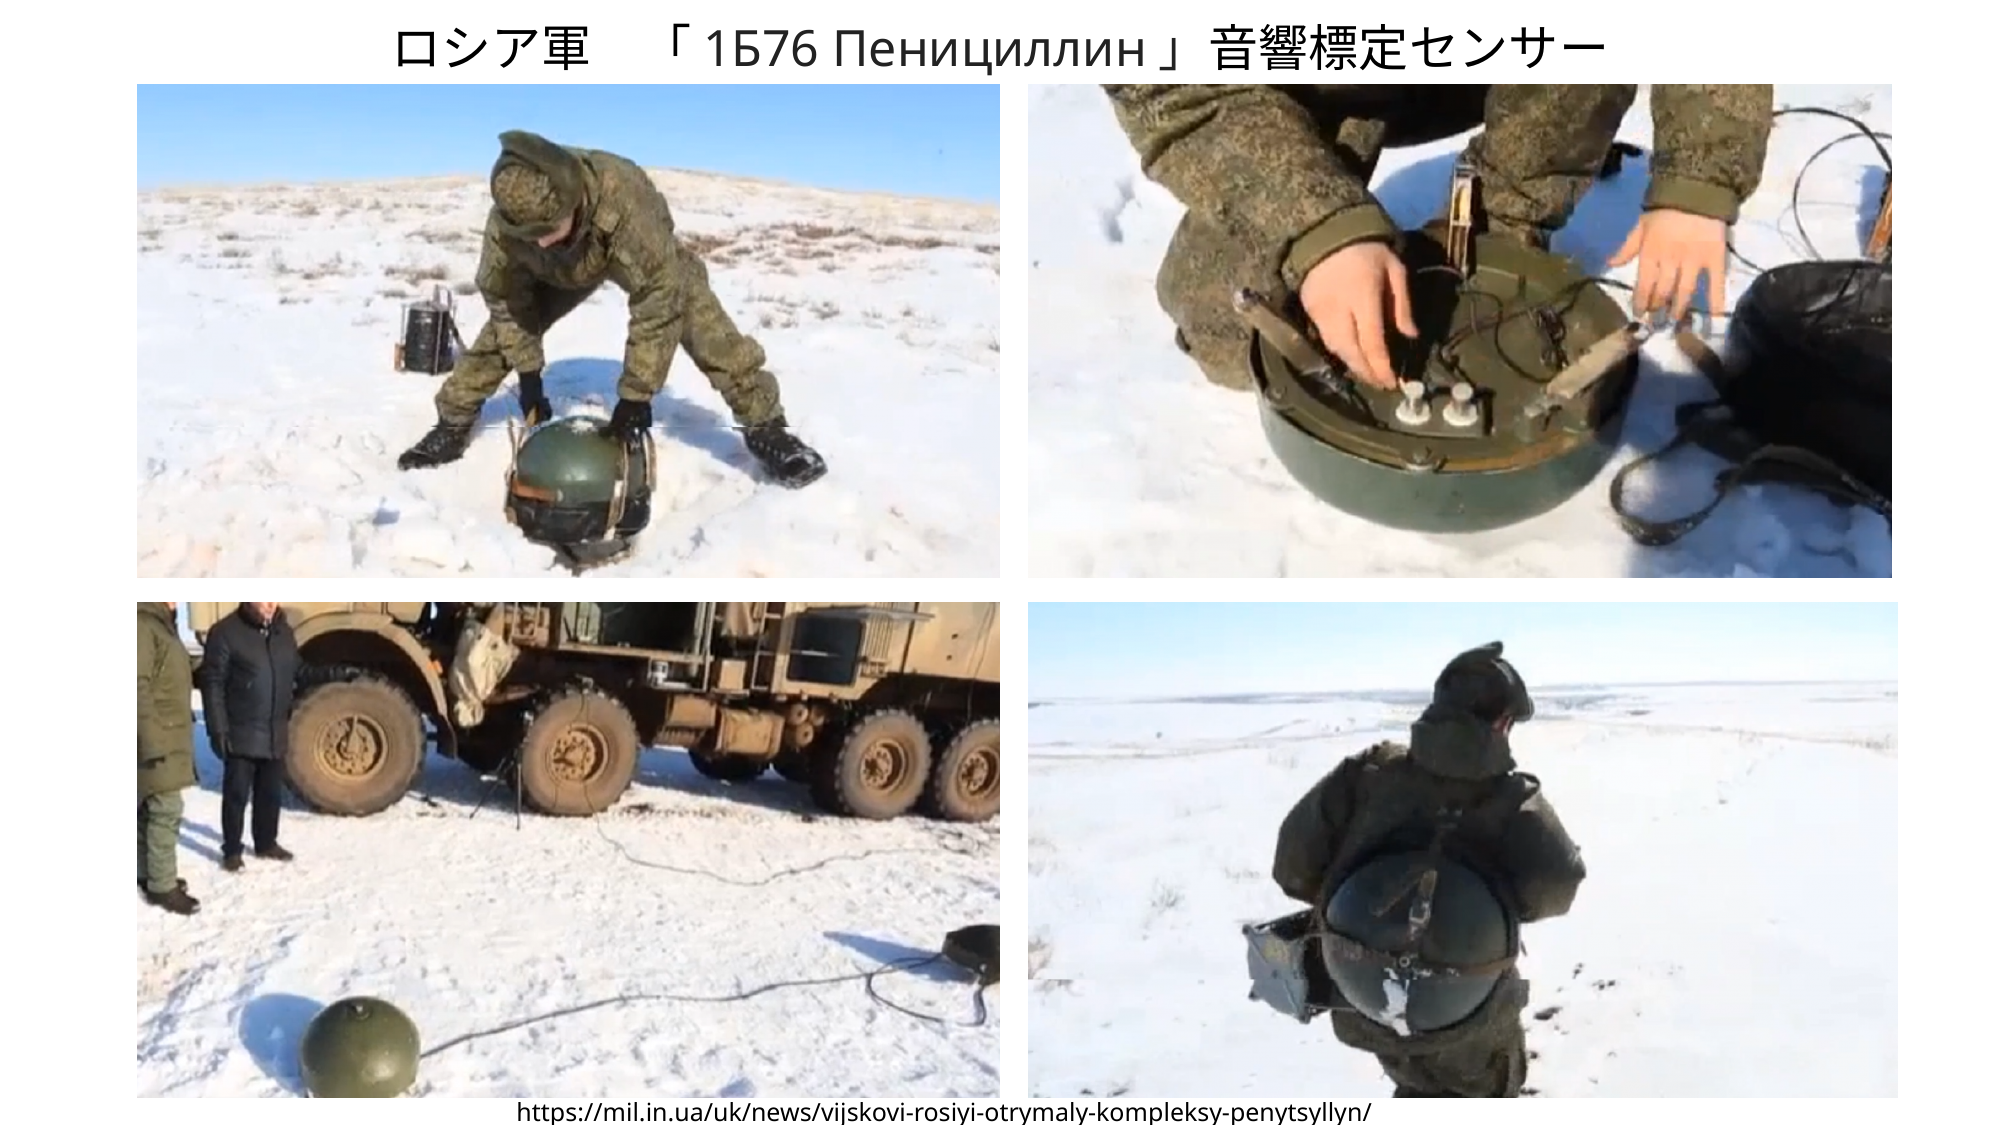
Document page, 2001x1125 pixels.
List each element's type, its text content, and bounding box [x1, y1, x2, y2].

picture [1028, 602, 1898, 1098]
text_box ロシア軍 「1Б76 Пенициллин」音響標定センサー [0, 9, 2000, 84]
picture [137, 602, 1001, 1098]
picture [137, 84, 1001, 578]
text_box https://mil.in.ua/uk/news/vijskovi-rosiyi-otrymaly-kompleksy-penytsyllyn/ [501, 1089, 1502, 1125]
picture [1028, 84, 1892, 578]
